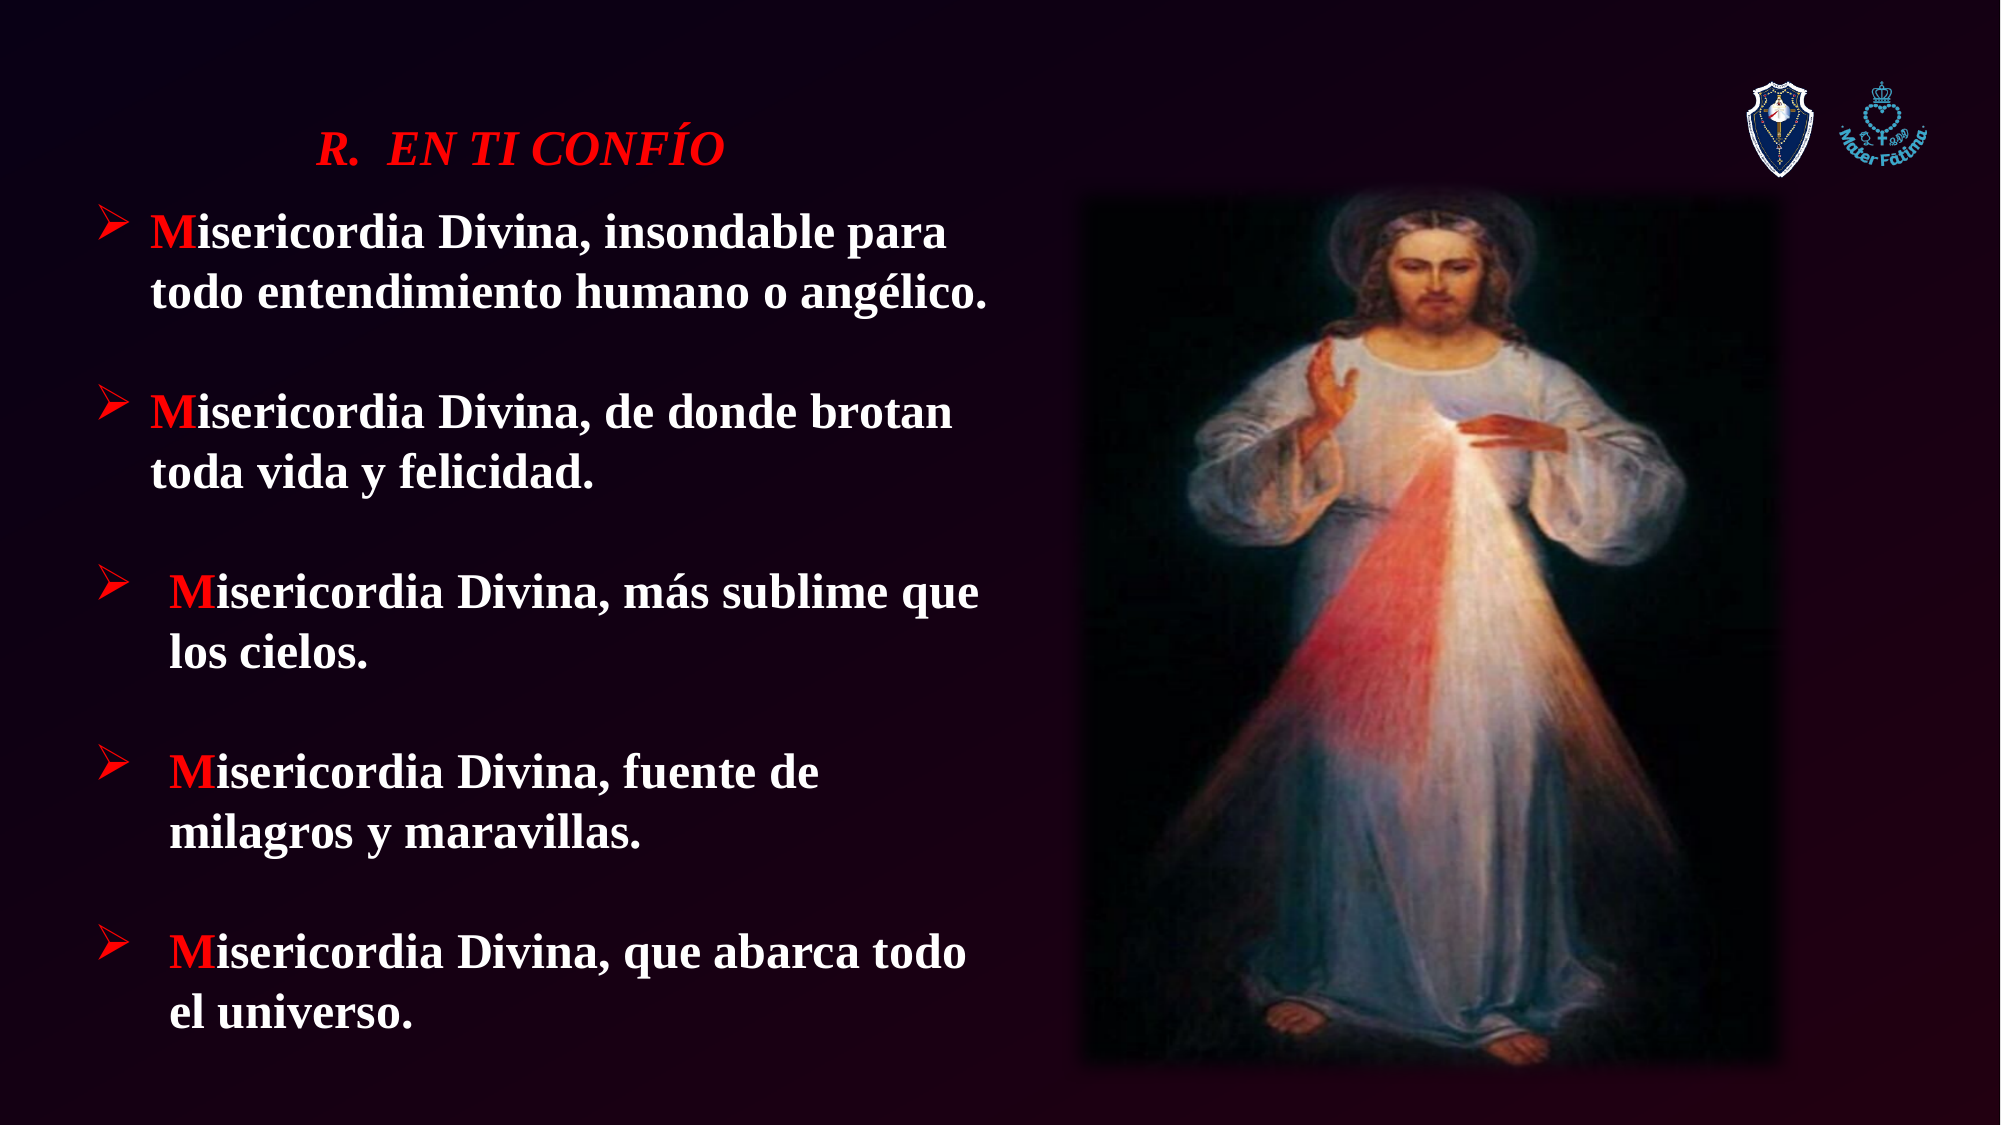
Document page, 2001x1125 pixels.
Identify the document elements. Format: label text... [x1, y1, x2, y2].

text_box Misericordia Divina, insondable para todo entendimiento humano o angélico. Misericordia Divina, de donde brotan toda vida y felicidad. Misericordia Divina, más sublime que los cielos. Misericordia Divina, fuente de milagros y maravillas. Misericordia Divina, que abarca todo el universo. [79, 145, 1026, 1046]
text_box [1746, 81, 1927, 178]
text_box R. EN TI CONFÍO [301, 108, 741, 183]
picture [0, 0, 2001, 1125]
